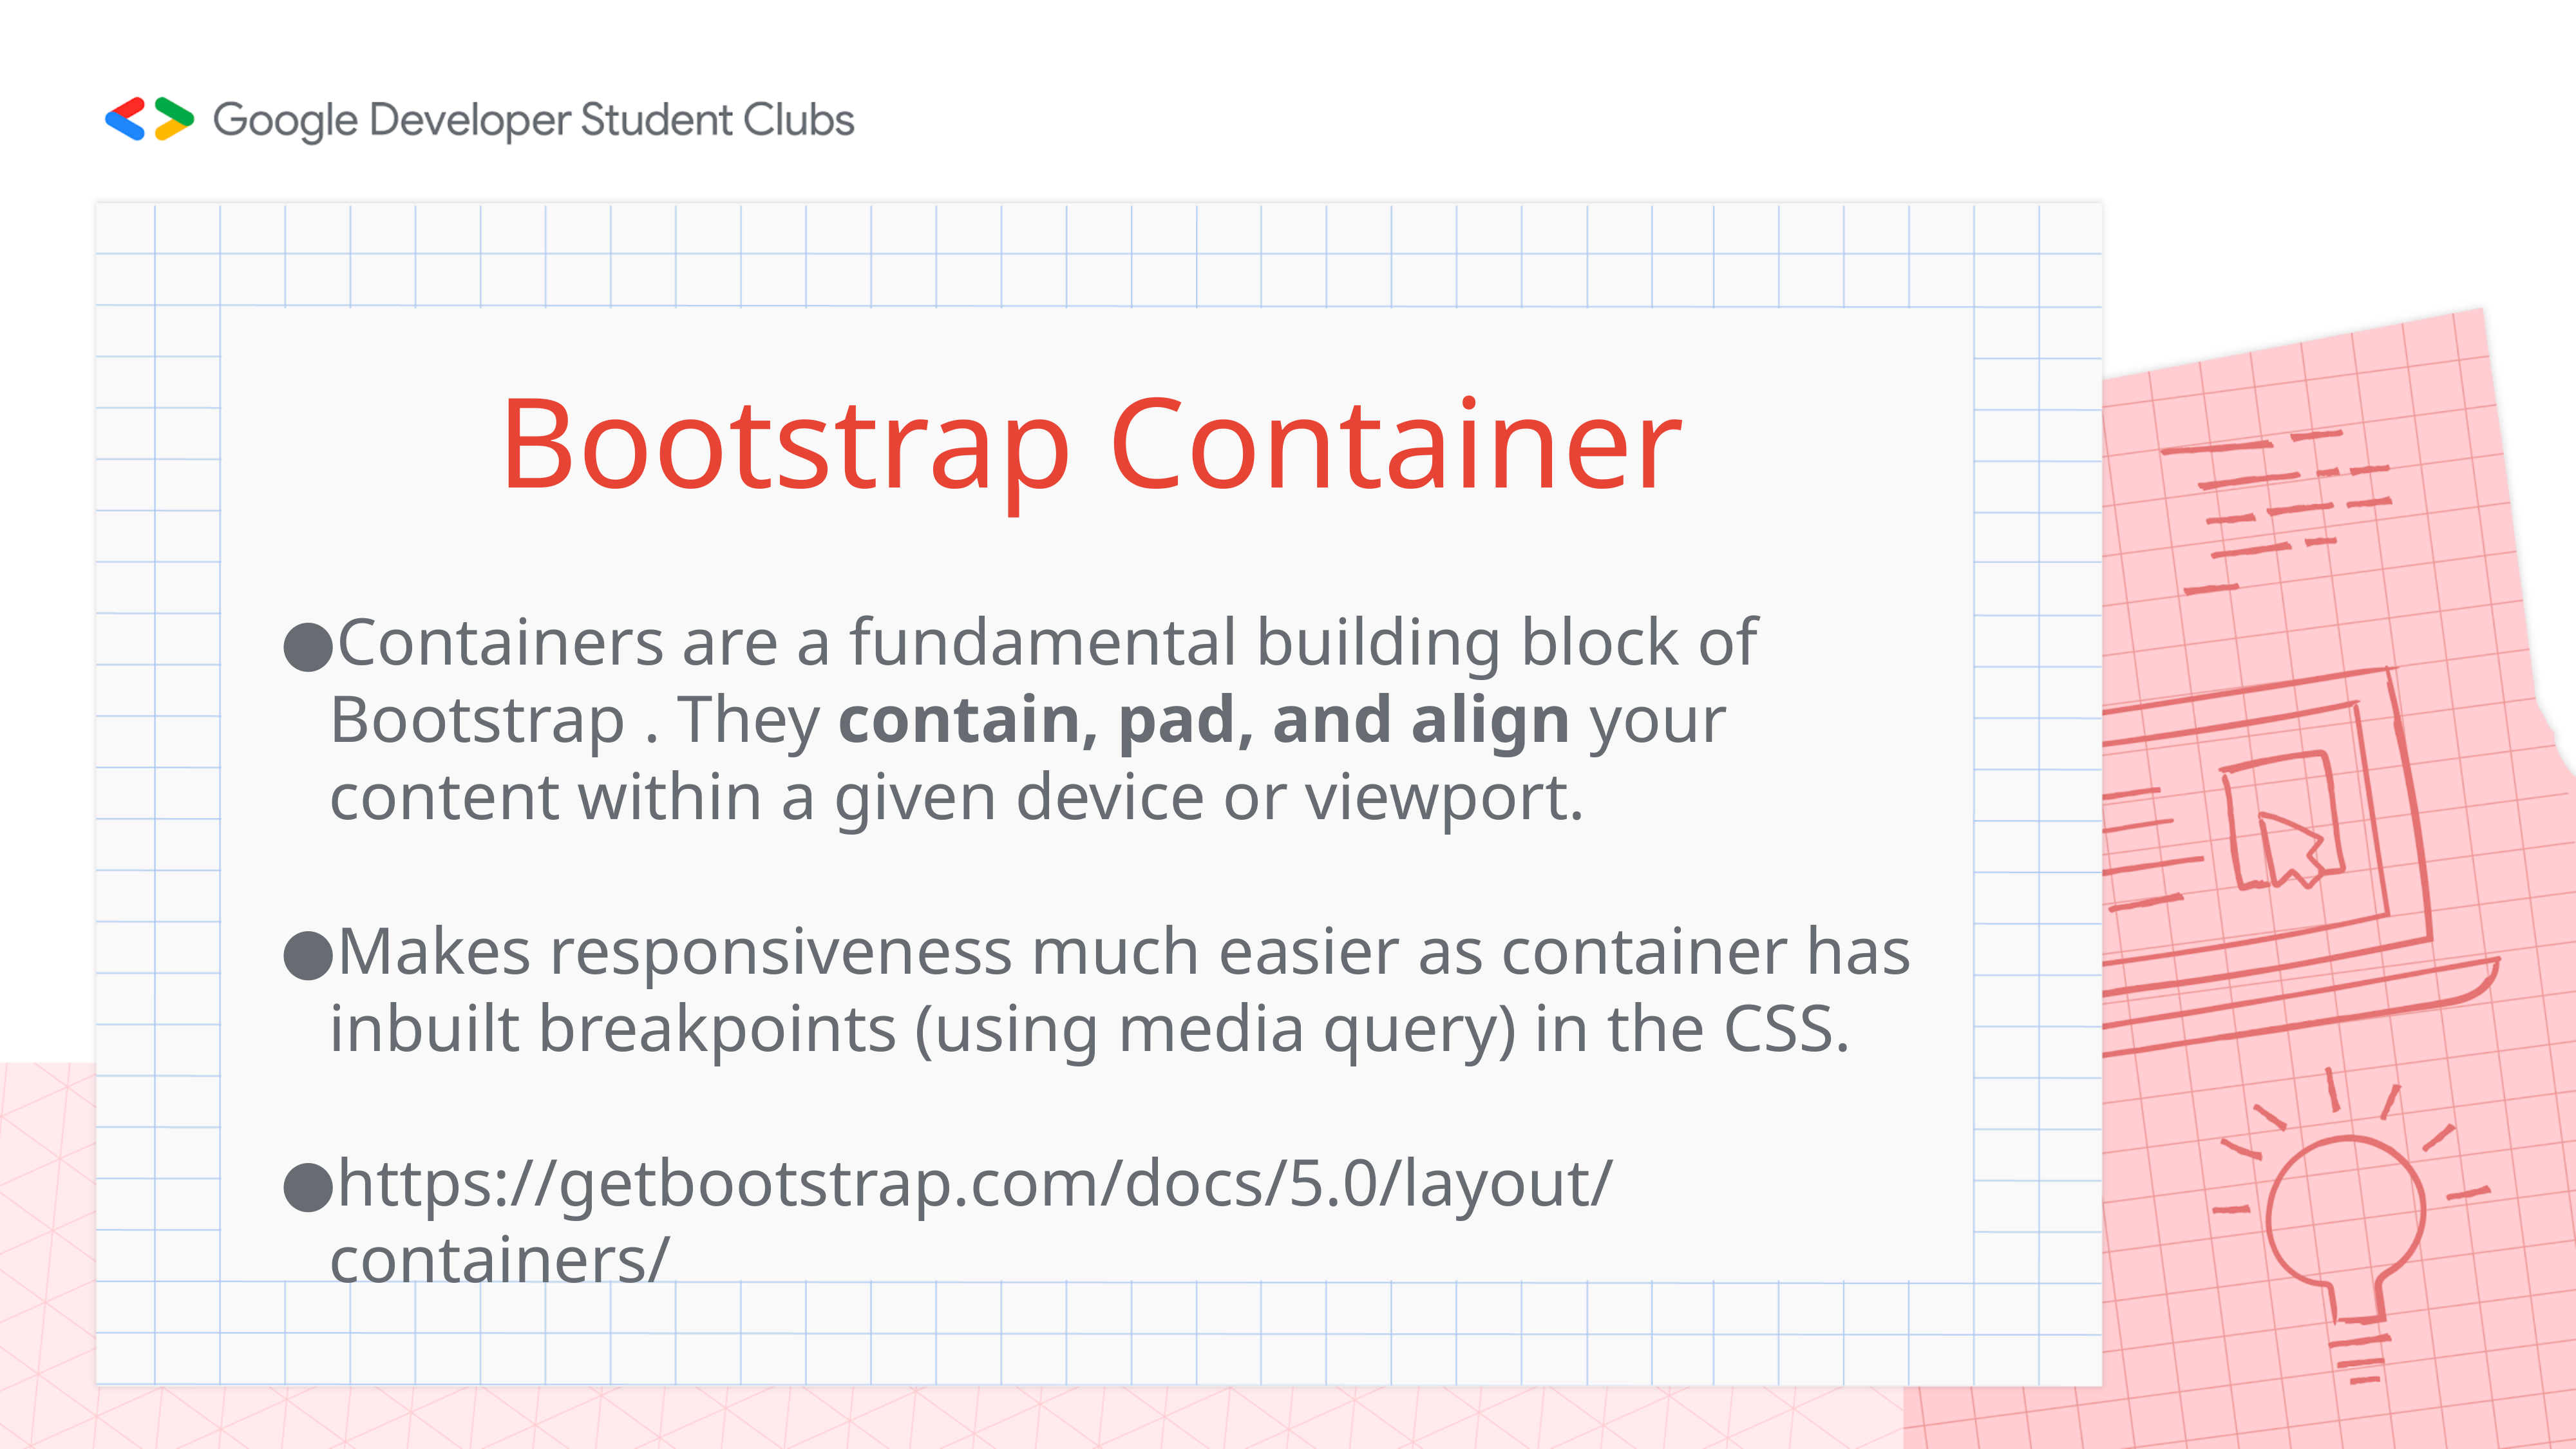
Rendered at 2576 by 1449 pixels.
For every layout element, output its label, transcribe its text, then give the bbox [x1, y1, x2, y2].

title Bootstrap Container [270, 337, 1911, 631]
list Containers are a fundamental building block of Bootstrap . They contain, pad, and align your content within a given device or viewport. Makes responsiveness much easier as container has inbuilt breakpoints (using media query) in the CSS. https://getbootstrap.com/docs/5.0/layout/containers/ [270, 591, 1943, 1441]
picture [0, 0, 2576, 1449]
